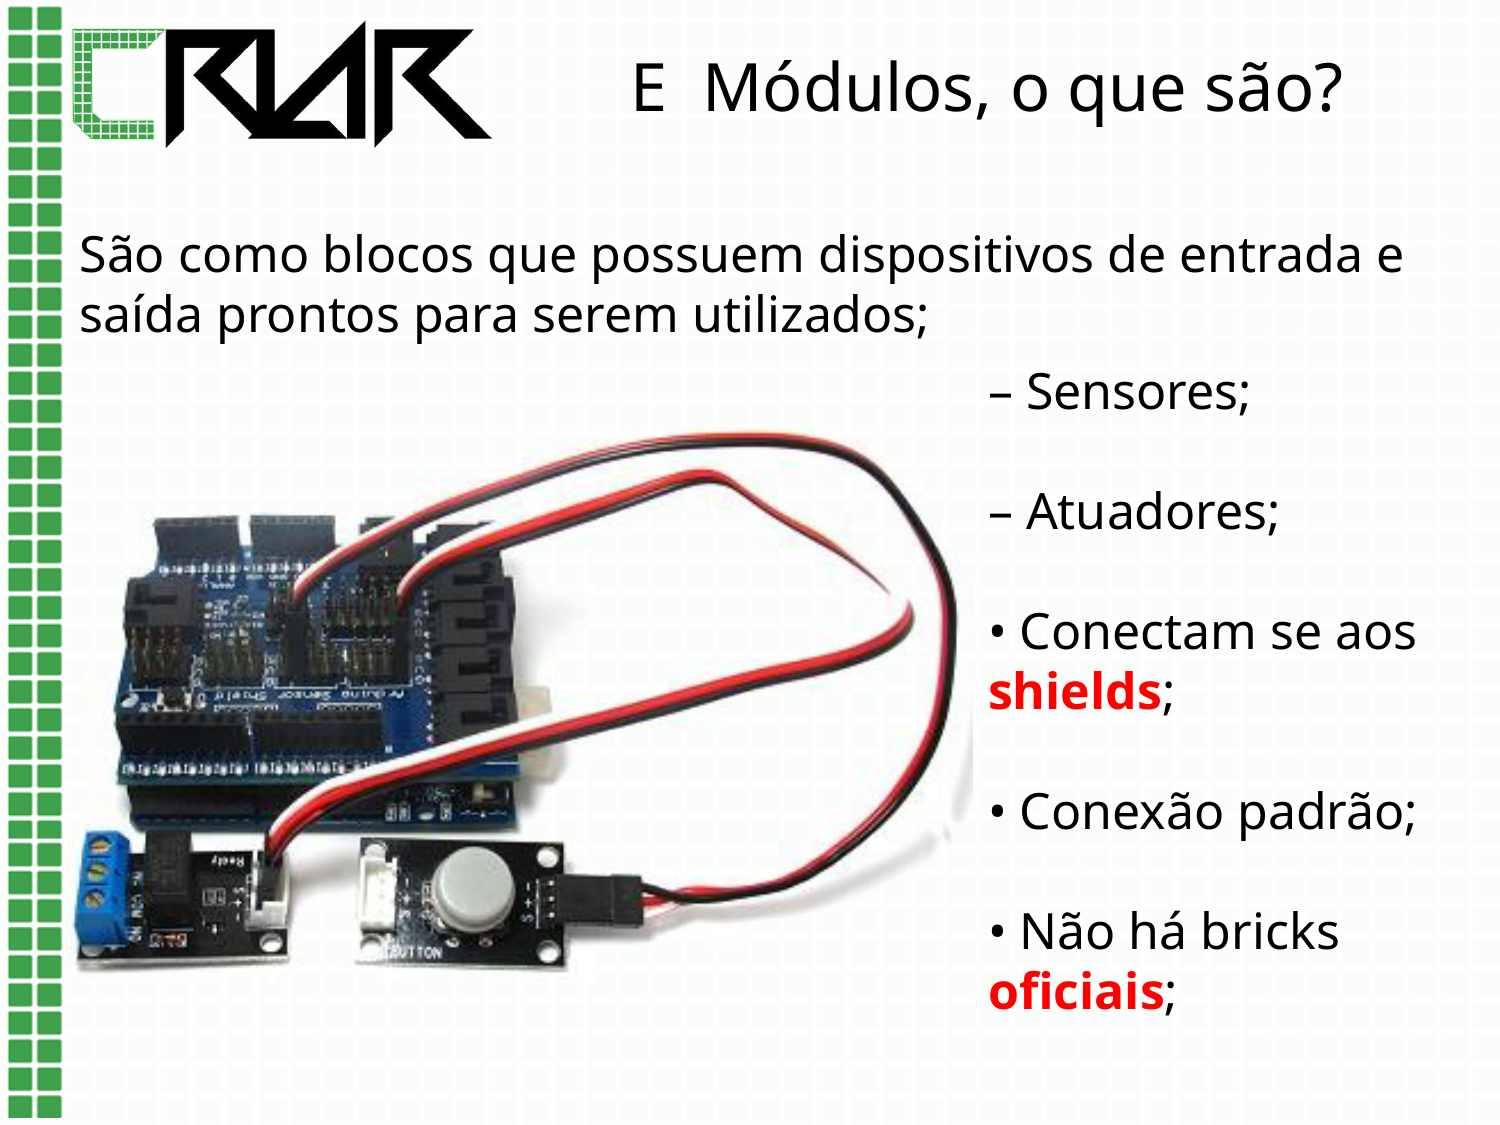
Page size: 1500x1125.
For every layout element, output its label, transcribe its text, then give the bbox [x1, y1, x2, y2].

text_box São como blocos que possuem dispositivos de entrada e saída prontos para serem utilizados; [71, 215, 1497, 351]
picture [68, 18, 496, 151]
text_box E Módulos, o que são? [501, 31, 1497, 138]
picture [6, 4, 973, 1118]
text_box – Sensores; – Atuadores; • Conectam se aos shields; • Conexão padrão; • Não há bricks oficiais; [973, 351, 1497, 1027]
